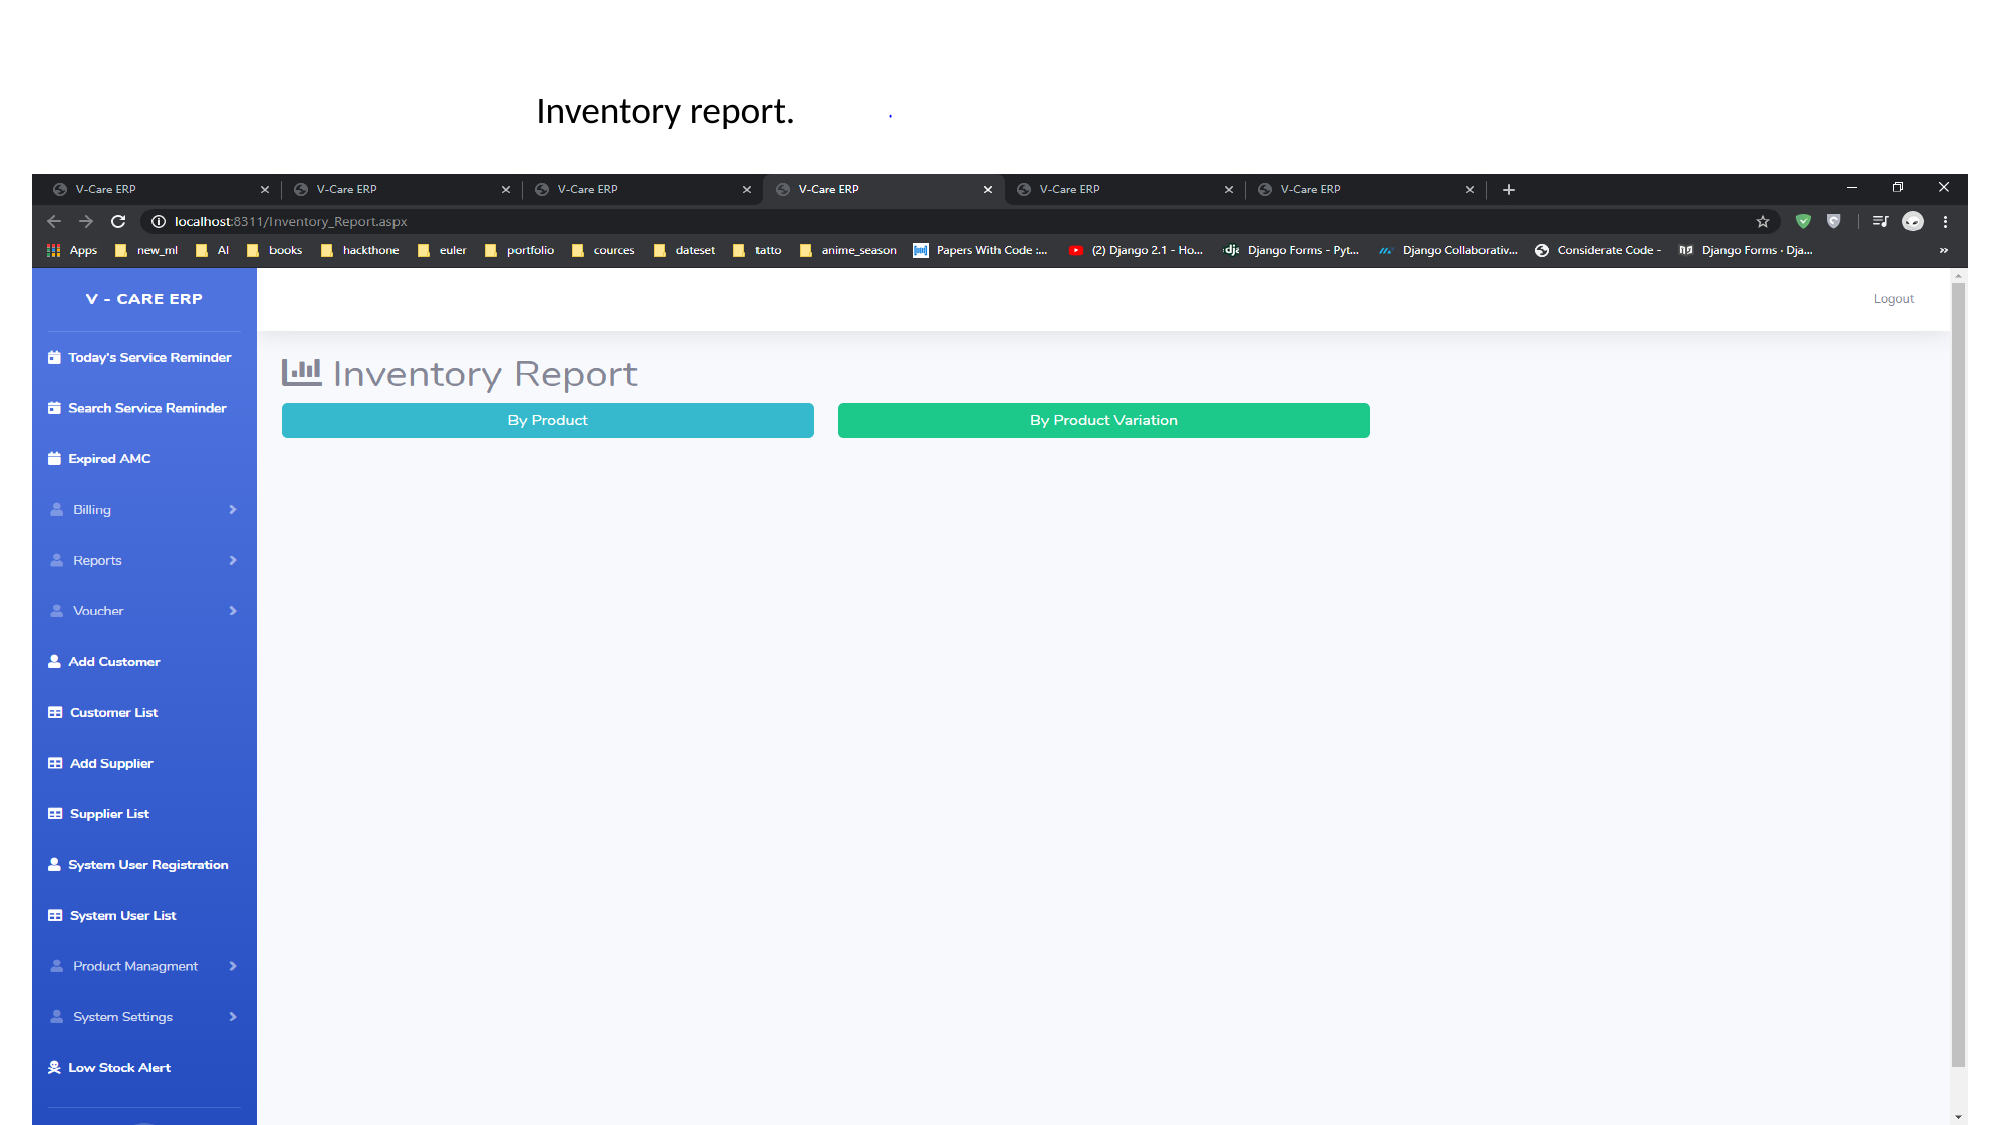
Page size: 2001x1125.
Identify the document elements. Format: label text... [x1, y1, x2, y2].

picture [32, 114, 1968, 1125]
text_box Inventory report. [521, 78, 811, 114]
